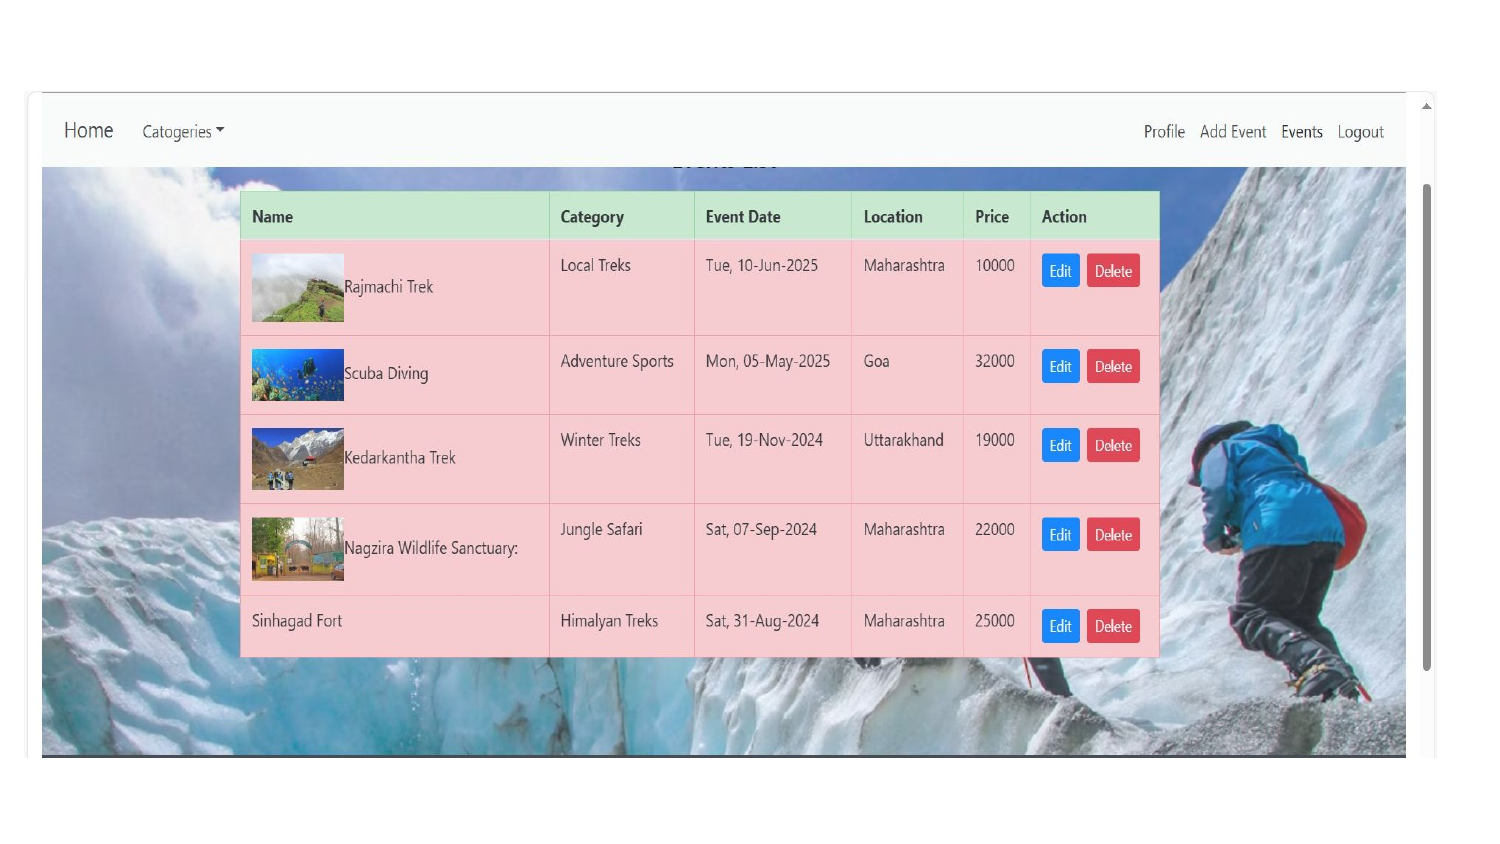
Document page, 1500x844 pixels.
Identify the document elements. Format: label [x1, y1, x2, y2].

picture [24, 90, 1437, 759]
